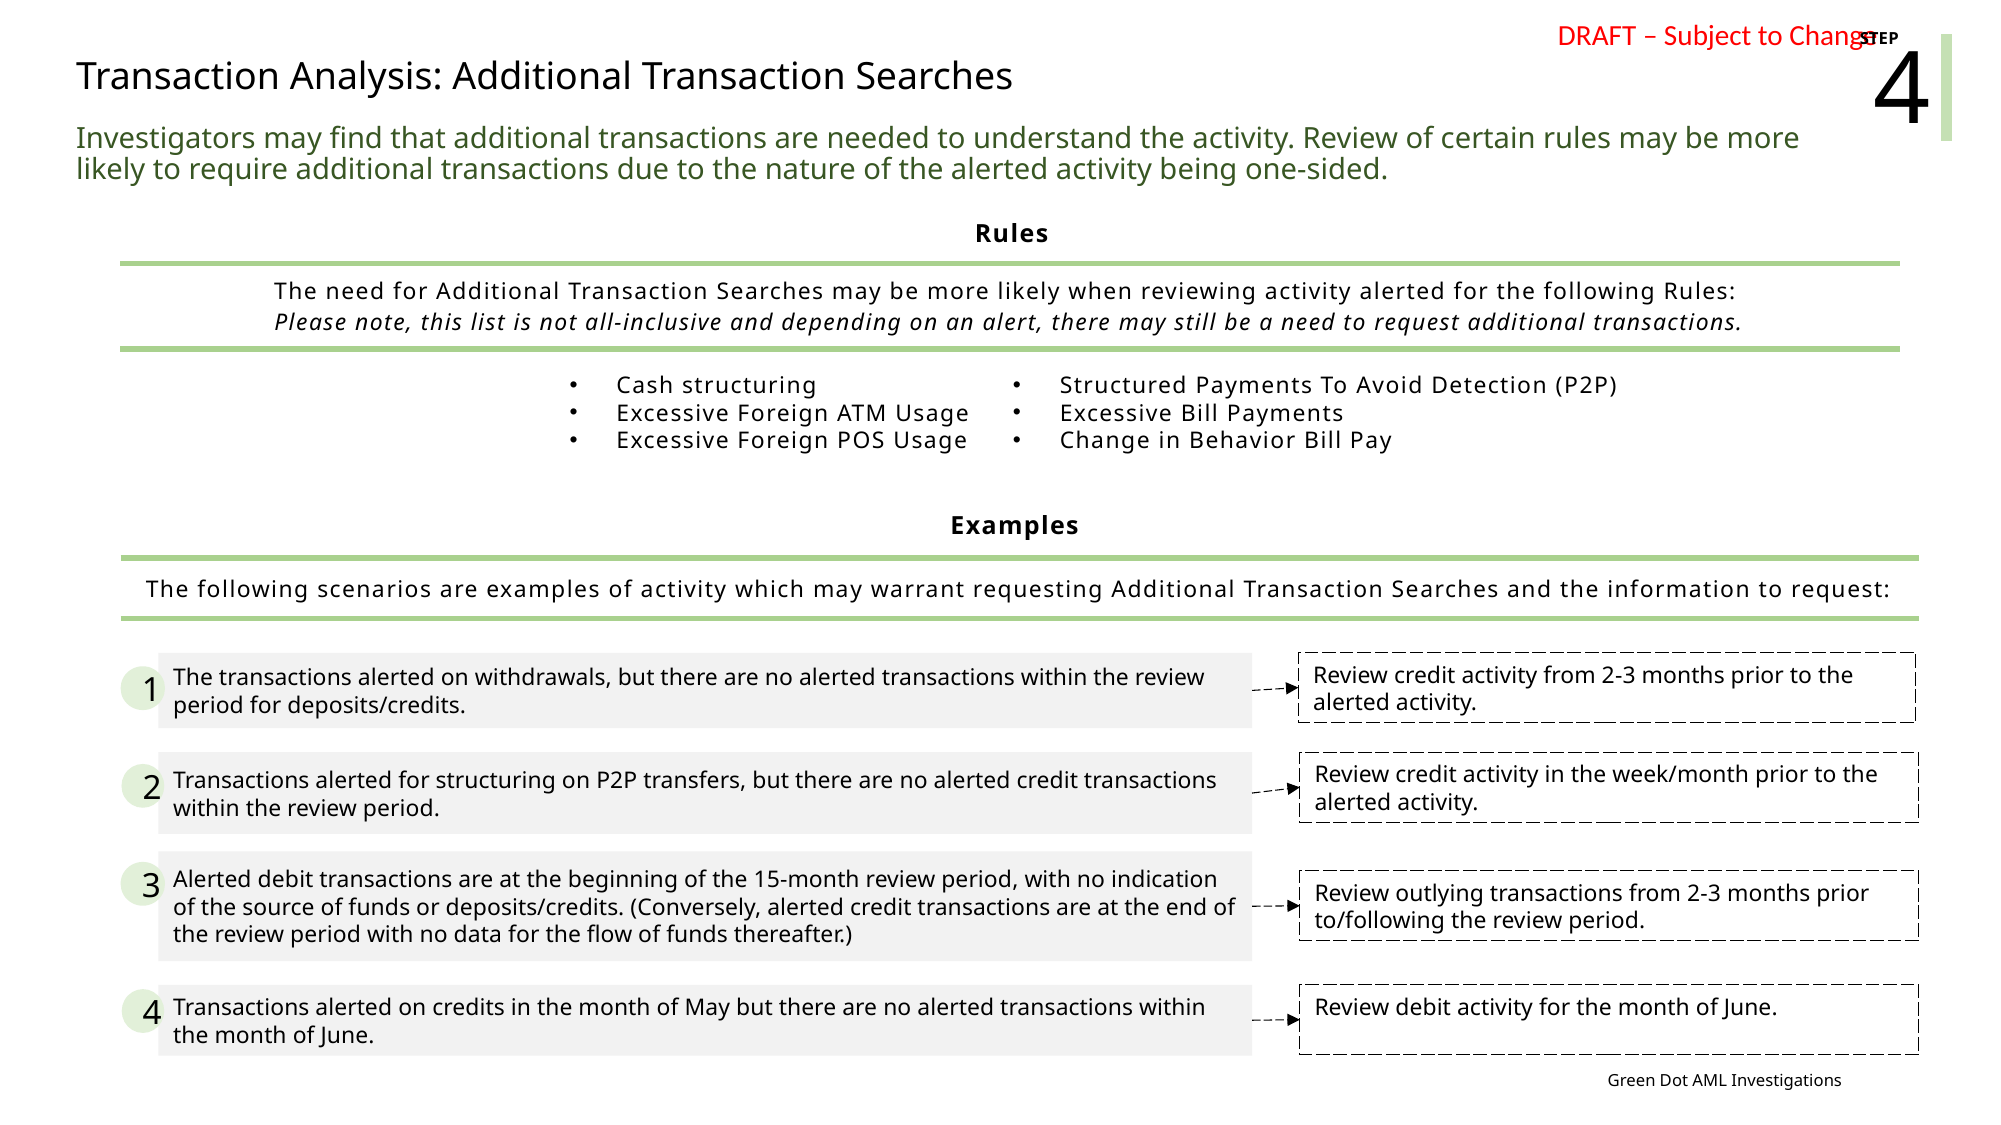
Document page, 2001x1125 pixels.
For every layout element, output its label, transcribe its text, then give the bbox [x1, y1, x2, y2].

text_box Structured Payments To Avoid Detection (P2P) Excessive Bill Payments Change in Behavior Bill Pay [998, 363, 1722, 461]
text_box Alerted debit transactions are at the beginning of the 15-month review period, with no indication of the source of funds or deposits/credits. (Conversely, alerted credit transactions are at the end of the review period with no data for the flow of funds thereafter.) [157, 850, 1253, 962]
text_box Examples [121, 499, 1916, 550]
text_box 2 [120, 762, 166, 809]
text_box 4 [120, 988, 166, 1034]
text_box Transactions alerted for structuring on P2P transfers, but there are no alerted credit transactions within the review period. [157, 751, 1253, 835]
text_box Transactions alerted on credits in the month of May but there are no alerted transactions within the month of June. [157, 984, 1253, 1057]
text_box Review outlying transactions from 2-3 months prior to/following the review period. [1299, 870, 1919, 941]
table_header The need for Additional Transaction Searches may be more likely when reviewing activity alerted for the following Rules: Please note, this list is not all-inclusive and depending on an alert, there may still be a need to request additional transactions. [120, 266, 1900, 346]
text_box 3 [119, 860, 167, 907]
text_box 4 [1858, 16, 1946, 151]
title Transaction Analysis: Additional Transaction Searches [76, 56, 1858, 112]
text_box Review debit activity for the month of June. [1299, 984, 1919, 1055]
text_box The transactions alerted on withdrawals, but there are no alerted transactions within the review period for deposits/credits. [157, 652, 1253, 729]
table_header The following scenarios are examples of activity which may warrant requesting Additional Transaction Searches and the information to request: [121, 561, 1919, 616]
text_box STEP [1845, 20, 1919, 55]
text_box Rules [123, 207, 1900, 258]
text_box Review credit activity in the week/month prior to the alerted activity. [1299, 752, 1919, 823]
text_box 1 [119, 665, 167, 712]
text_box Cash structuring Excessive Foreign ATM Usage Excessive Foreign POS Usage [554, 363, 998, 461]
text_box Review credit activity from 2-3 months prior to the alerted activity. [1298, 652, 1916, 723]
list Investigators may find that additional transactions are needed to understand the activity. Review of certain rules may be more likely to require additional transactions due to the nature of the alerted activity being one-sided. [76, 123, 1824, 226]
